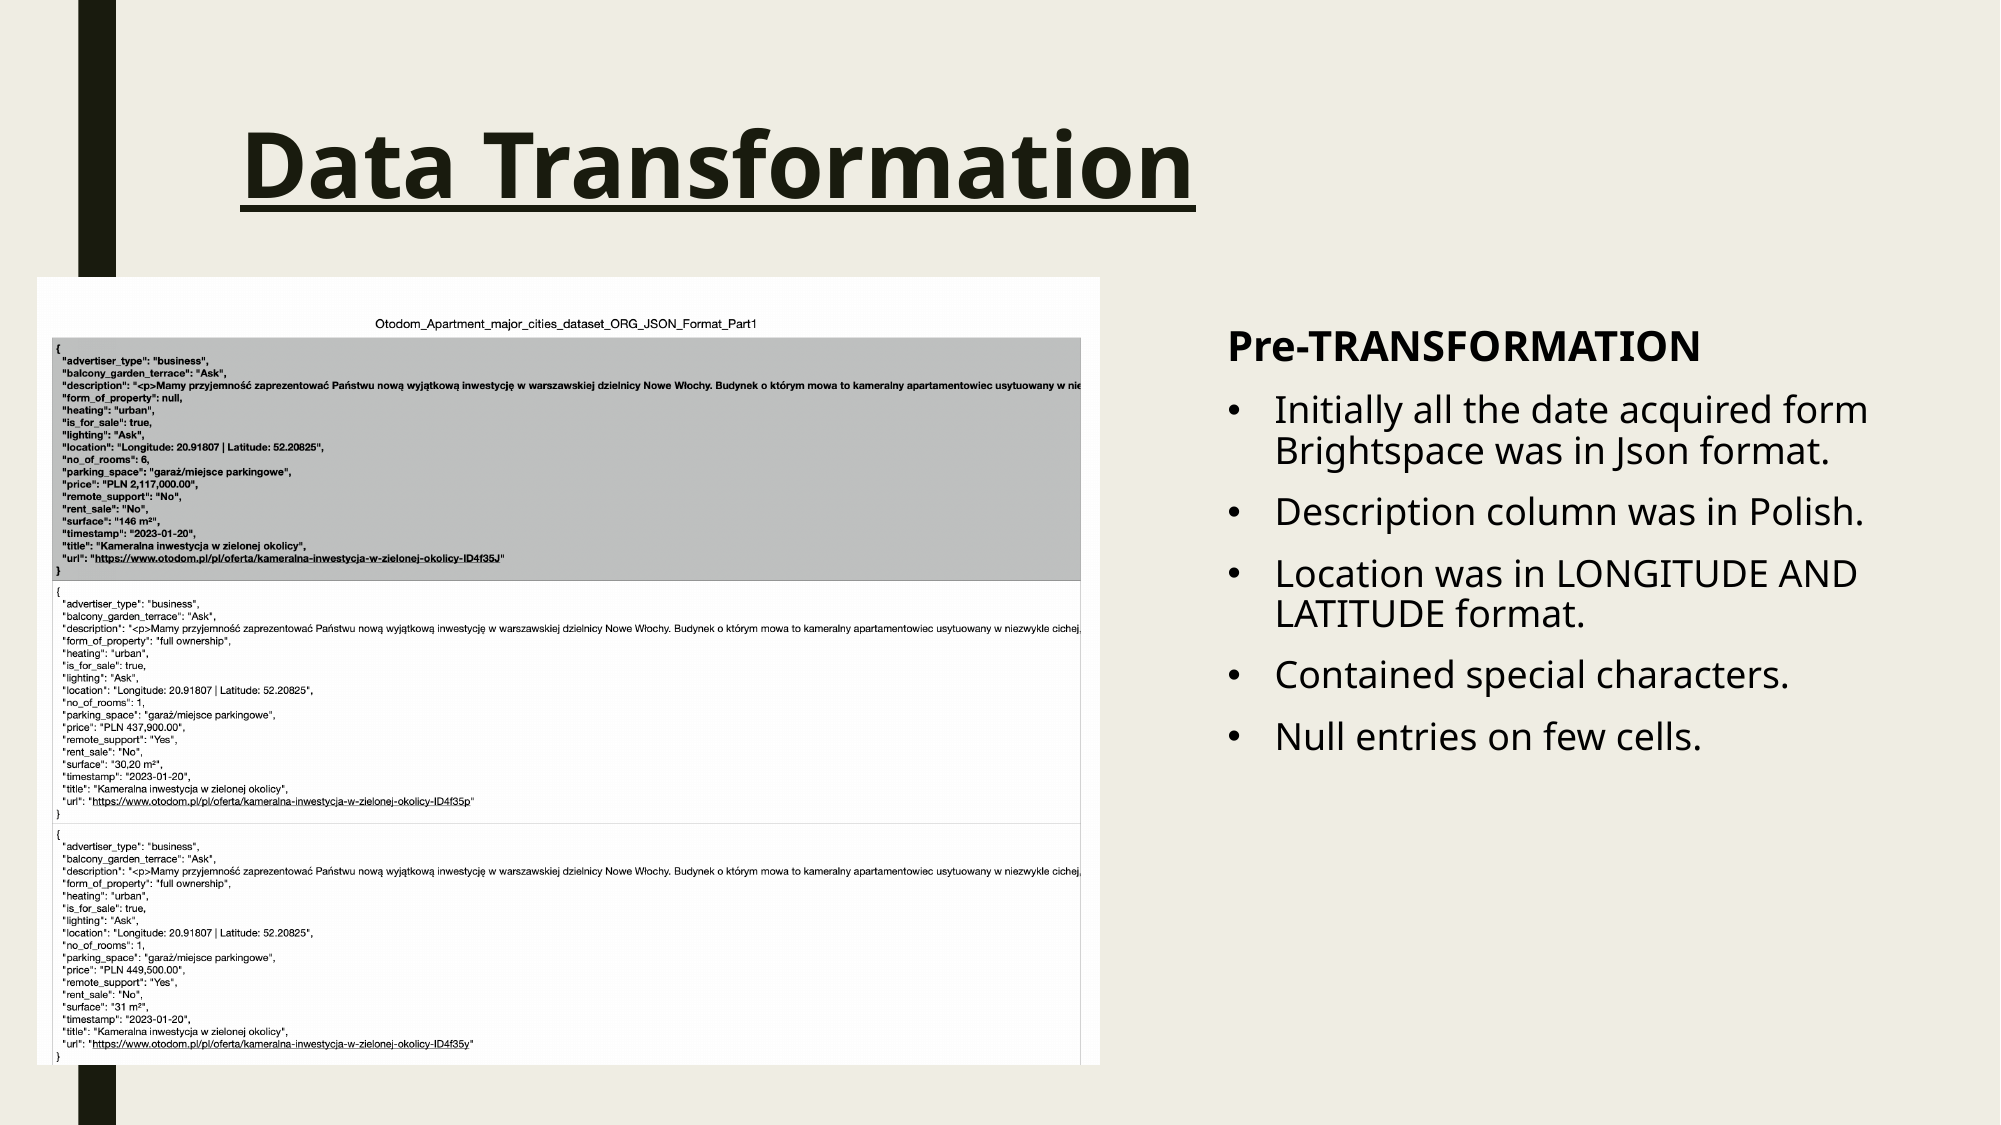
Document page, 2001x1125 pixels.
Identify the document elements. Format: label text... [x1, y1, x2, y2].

text_box Pre-TRANSFORMATION Initially all the date acquired form Brightspace was in Json format. Description column was in Polish. Location was in LONGITUDE AND LATITUDE format. Contained special characters. Null entries on few cells. [1212, 318, 1894, 1025]
title Data Transformation [225, 112, 1800, 357]
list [37, 277, 1100, 1066]
